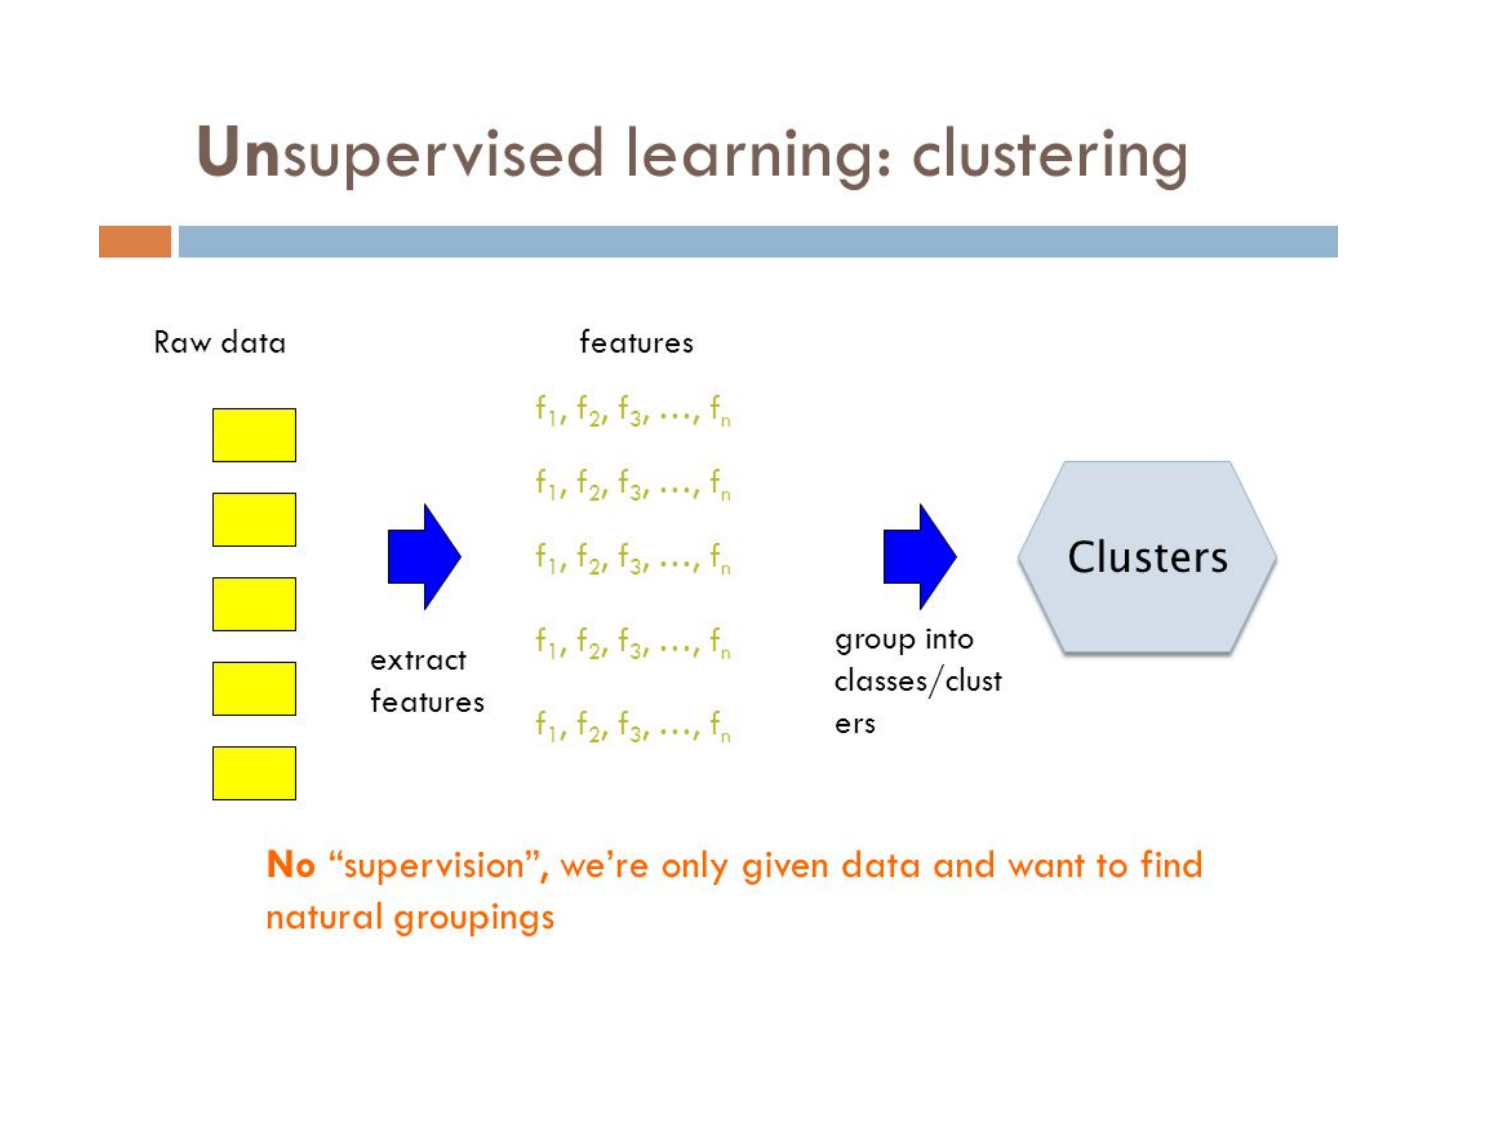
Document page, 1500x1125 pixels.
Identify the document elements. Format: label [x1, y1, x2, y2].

picture [99, 49, 1338, 1001]
